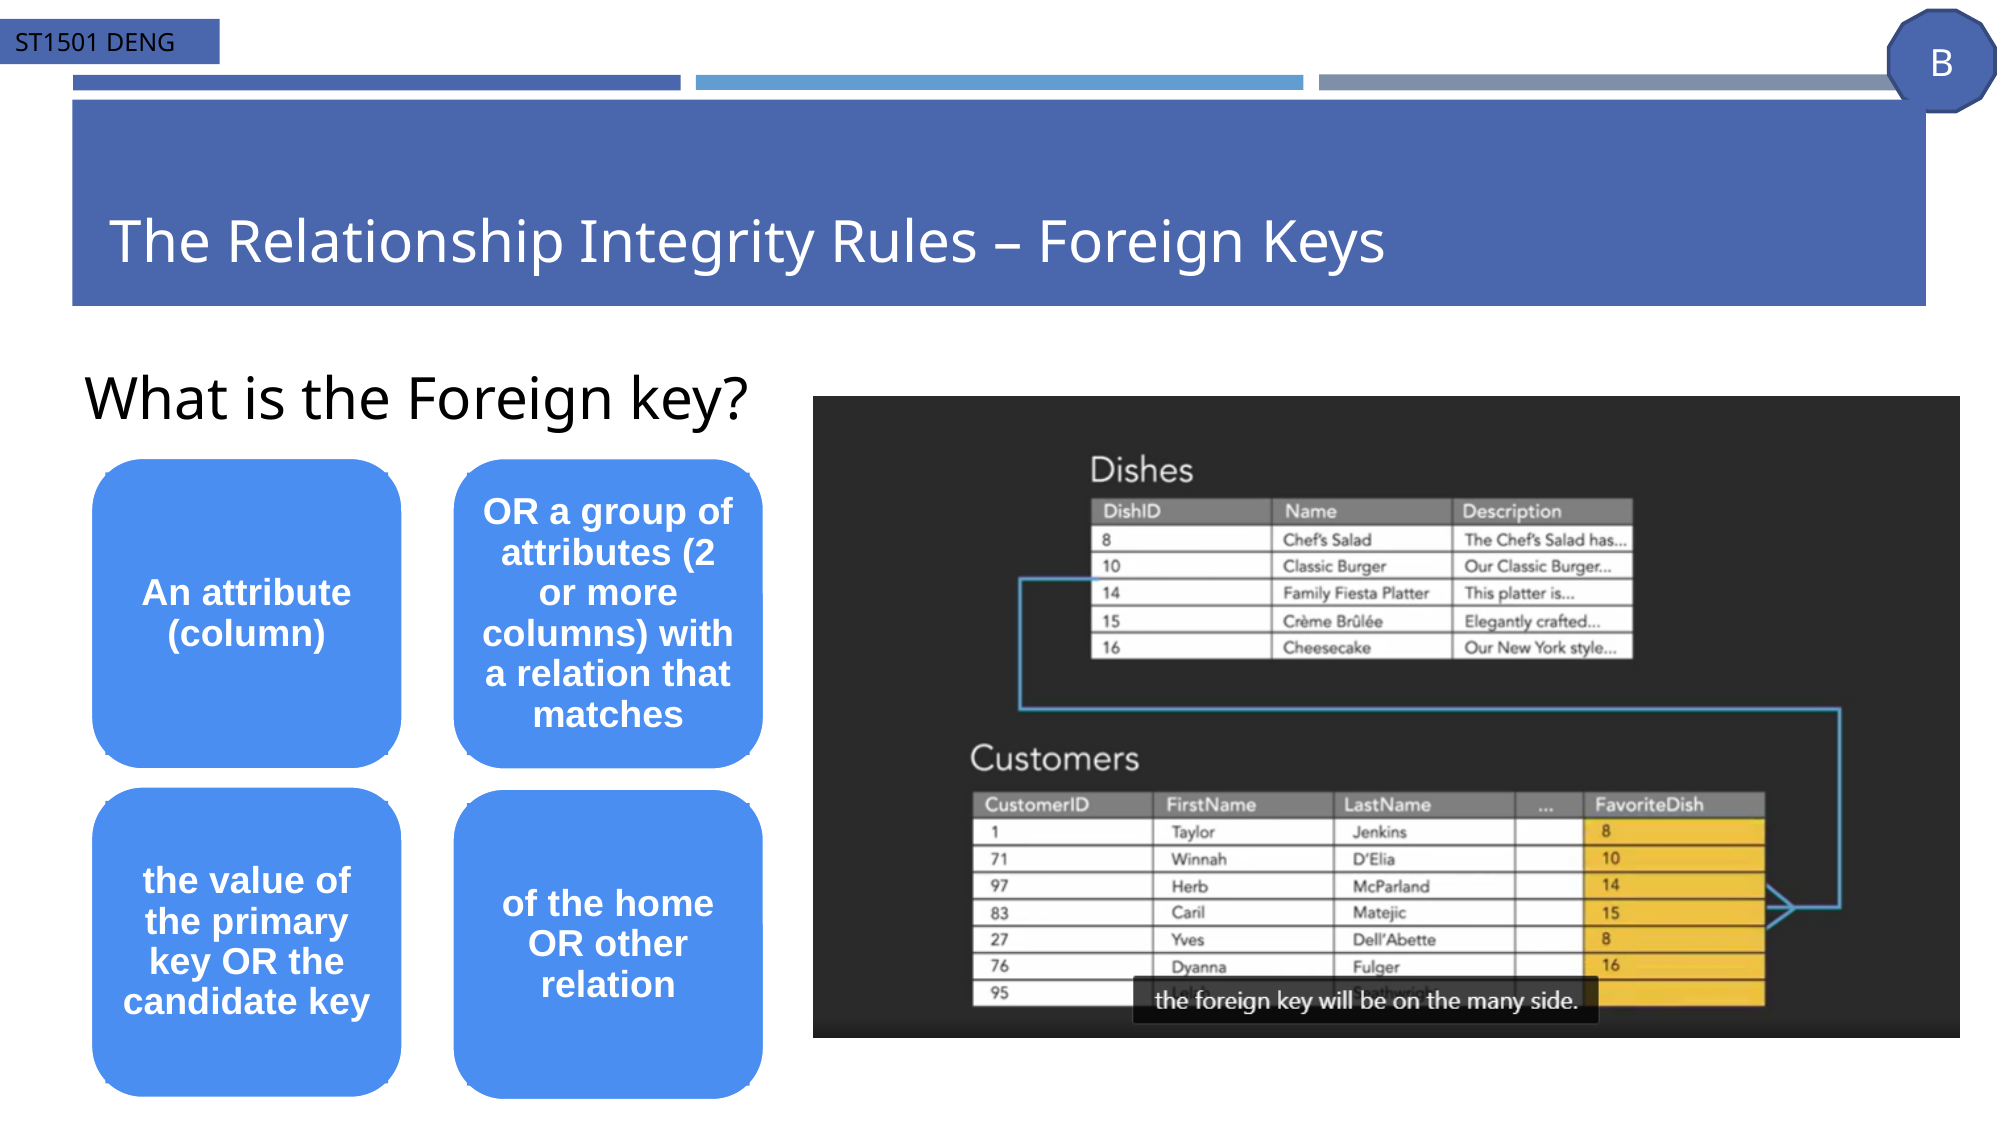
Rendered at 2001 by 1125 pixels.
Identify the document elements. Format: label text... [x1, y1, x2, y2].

picture [812, 396, 1960, 1038]
title The Relationship Integrity Rules – Foreign Keys [94, 119, 1904, 282]
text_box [451, 456, 766, 771]
text_box What is the Foreign key? [69, 354, 844, 439]
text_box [89, 456, 404, 771]
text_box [451, 787, 766, 1102]
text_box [89, 785, 404, 1100]
